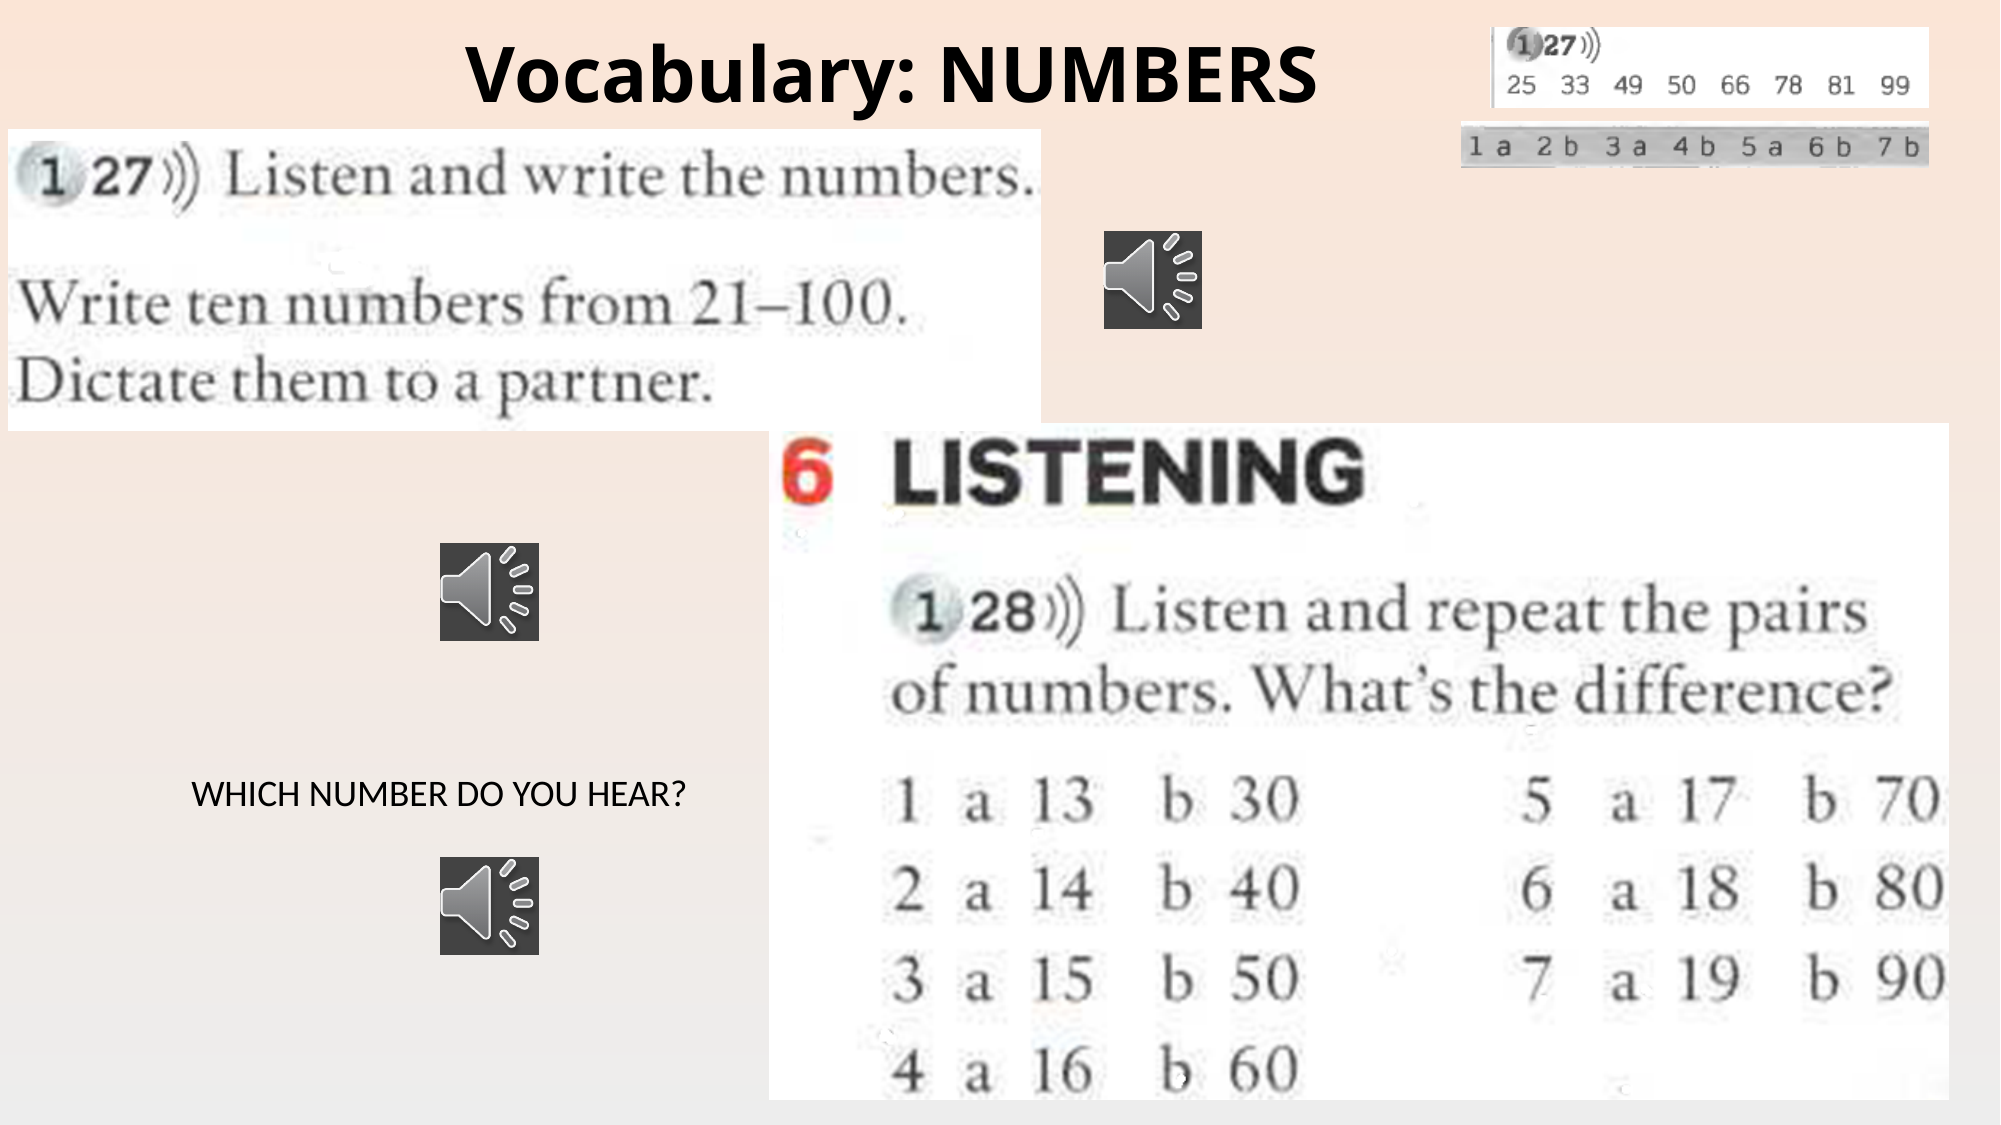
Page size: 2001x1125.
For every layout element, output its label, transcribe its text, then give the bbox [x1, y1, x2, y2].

text_box WHICH NUMBER DO YOU HEAR? [176, 761, 769, 822]
picture [8, 129, 1949, 1100]
picture [1460, 121, 1929, 168]
title Vocabulary: NUMBERS [450, 27, 1367, 128]
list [1103, 229, 1204, 330]
picture [439, 542, 540, 643]
picture [1490, 27, 1929, 108]
picture [439, 856, 540, 957]
